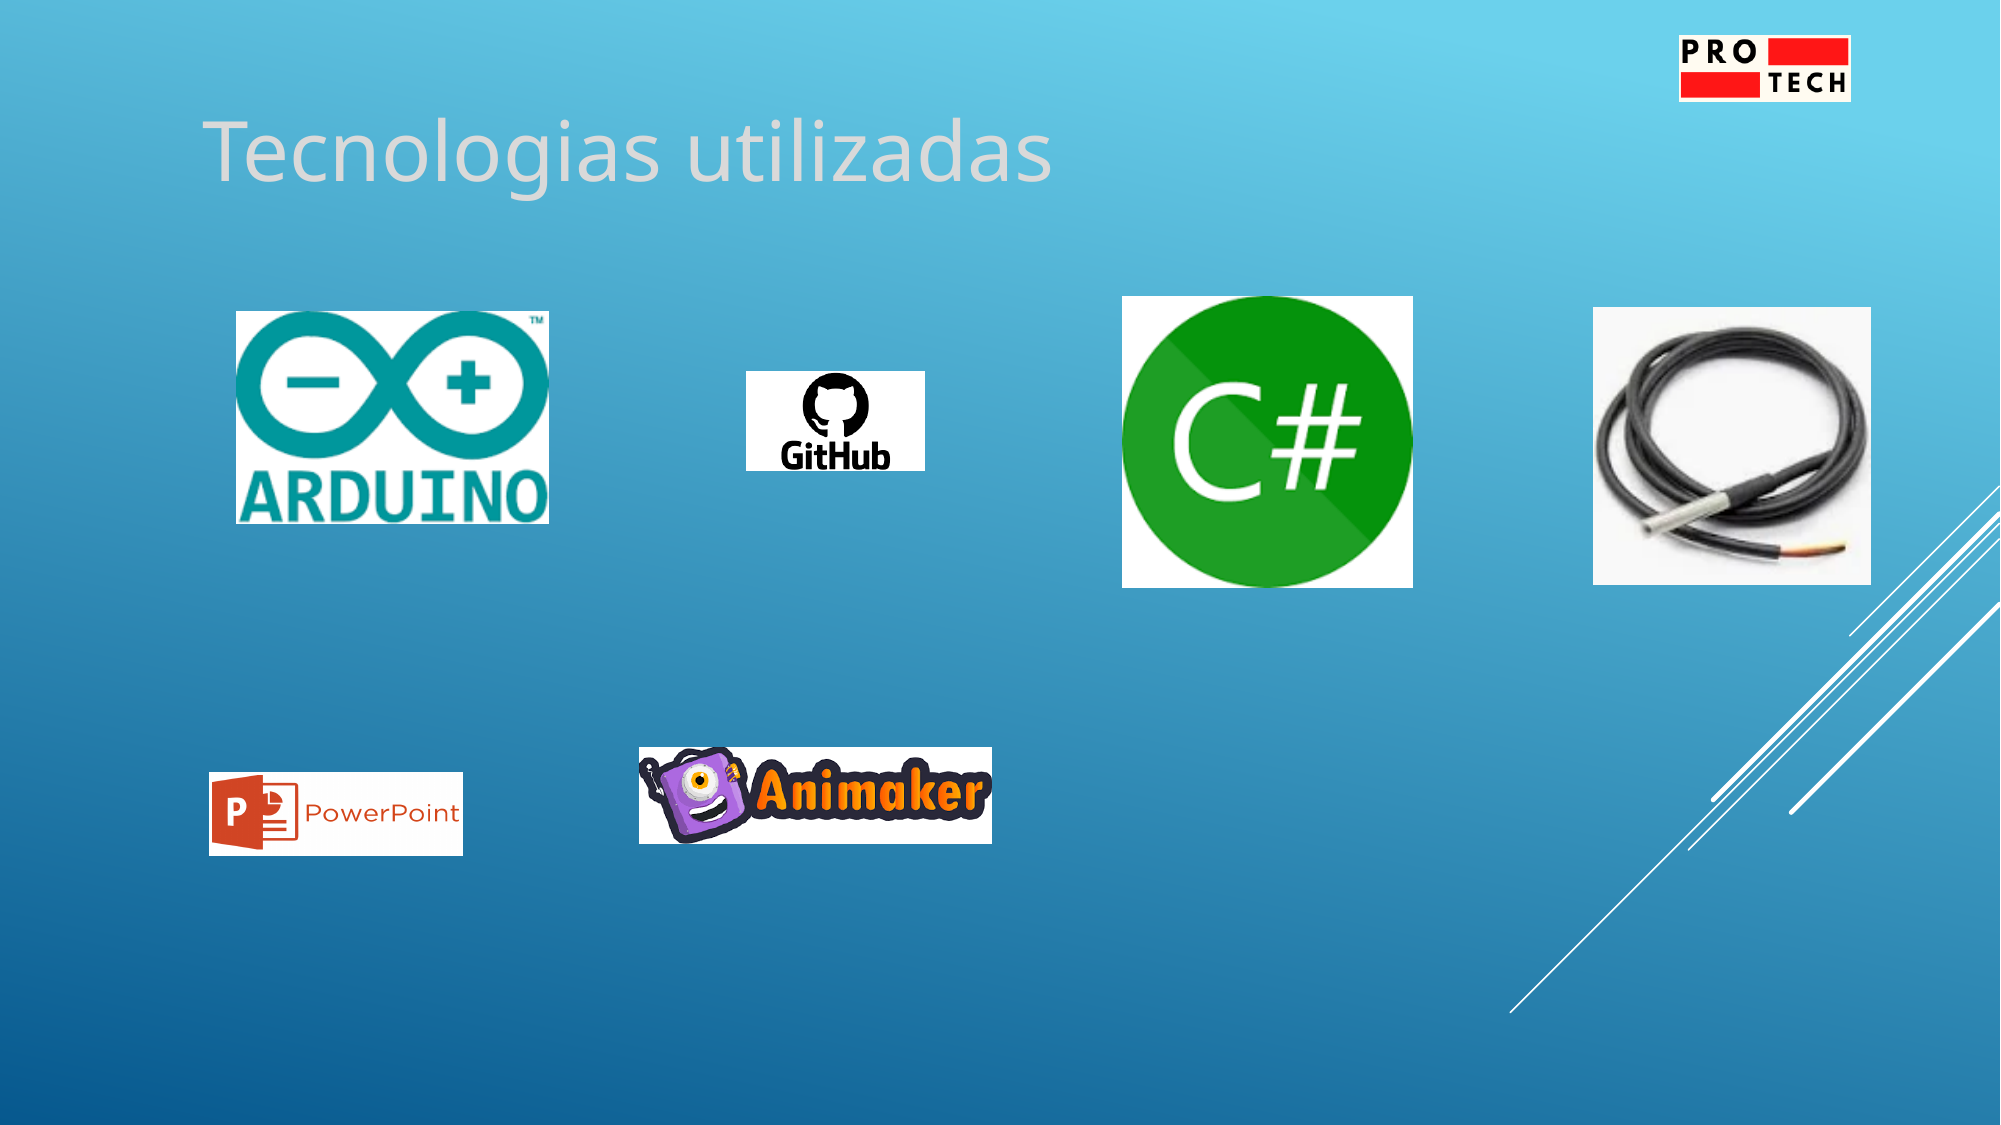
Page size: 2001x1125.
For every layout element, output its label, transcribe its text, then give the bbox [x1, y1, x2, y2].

picture [236, 311, 550, 525]
picture [639, 747, 993, 845]
title Tecnologias utilizadas [187, 26, 1813, 270]
picture [1121, 296, 1413, 588]
picture [1679, 35, 1851, 102]
picture [209, 771, 463, 856]
picture [1593, 306, 1871, 585]
picture [746, 370, 925, 472]
